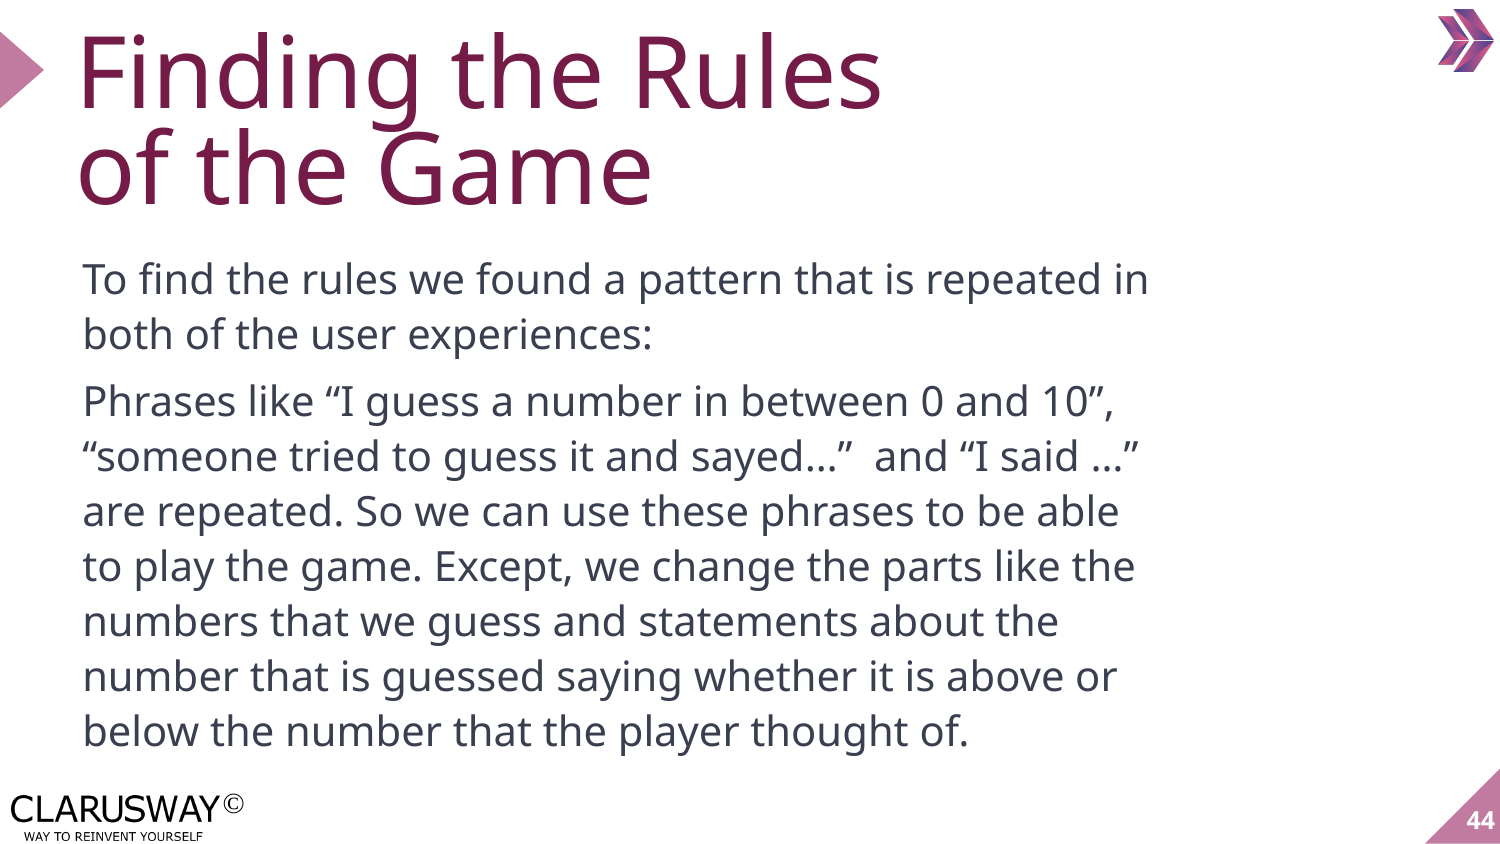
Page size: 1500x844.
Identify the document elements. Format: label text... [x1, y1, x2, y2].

picture [1438, 9, 1494, 72]
slide_number 44 [1461, 809, 1496, 839]
list To find the rules we found a pattern that is repeated in both of the user experiences: Phrases like “I guess a number in between 0 and 10”, “someone tried to guess it and sayed…” and “I said …” are repeated. So we can use these phrases to be able to play the game. Except, we change the parts like the numbers that we guess and statements about the number that is guessed saying whether it is above or below the number that the player thought of. [82, 247, 1166, 839]
title Finding the Rules of the Game [75, 31, 1001, 210]
picture [11, 795, 220, 841]
